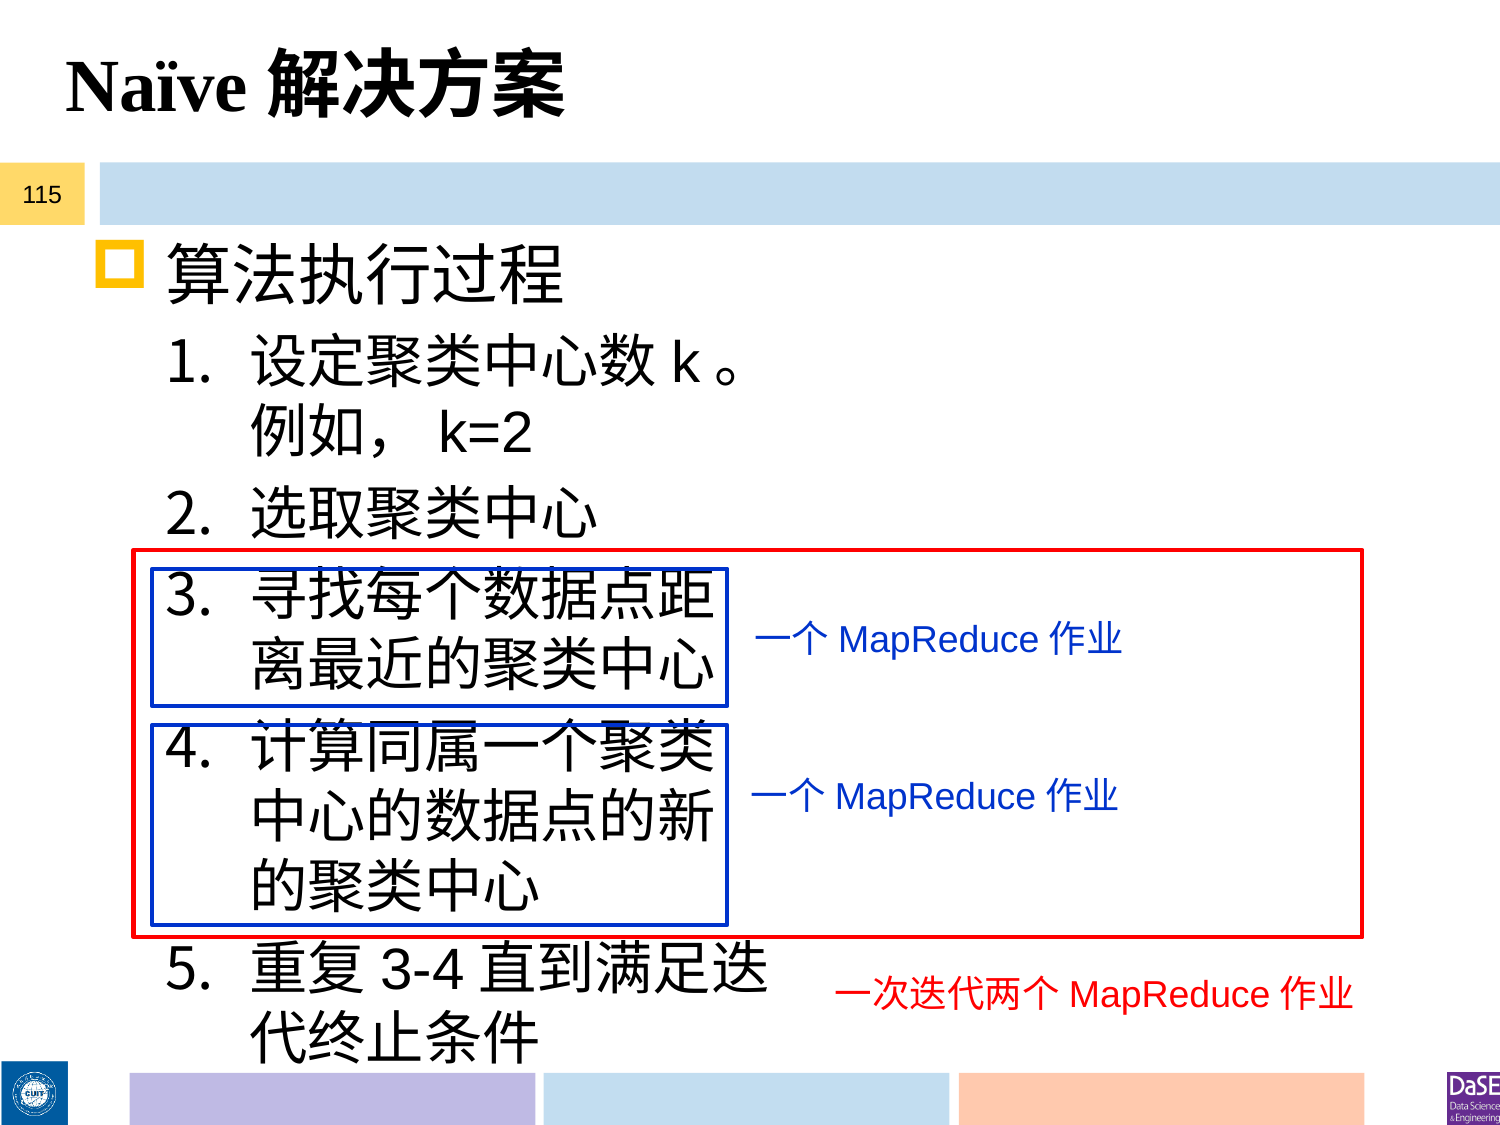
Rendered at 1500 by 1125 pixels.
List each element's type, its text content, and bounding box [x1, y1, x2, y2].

text_box [150, 723, 729, 927]
list 算法执行过程 设定聚类中心数k。 例如，k=2 选取聚类中心 寻找每个数据点距 离最近的聚类中心 计算同属一个聚类 中心的数据点的新 的聚类中心 重复3-4直到满足迭 代终止条件 [75, 224, 1425, 1005]
title Naïve解决方案 [50, 0, 1459, 175]
text_box 一次迭代两个MapReduce作业 [820, 962, 1450, 1023]
text_box 一个MapReduce作业 [739, 607, 1369, 667]
picture [1447, 1072, 1500, 1125]
text_box [131, 548, 1364, 939]
slide_number 115 [0, 162, 85, 225]
picture [0, 1059, 69, 1125]
text_box 一个MapReduce作业 [736, 764, 1366, 825]
